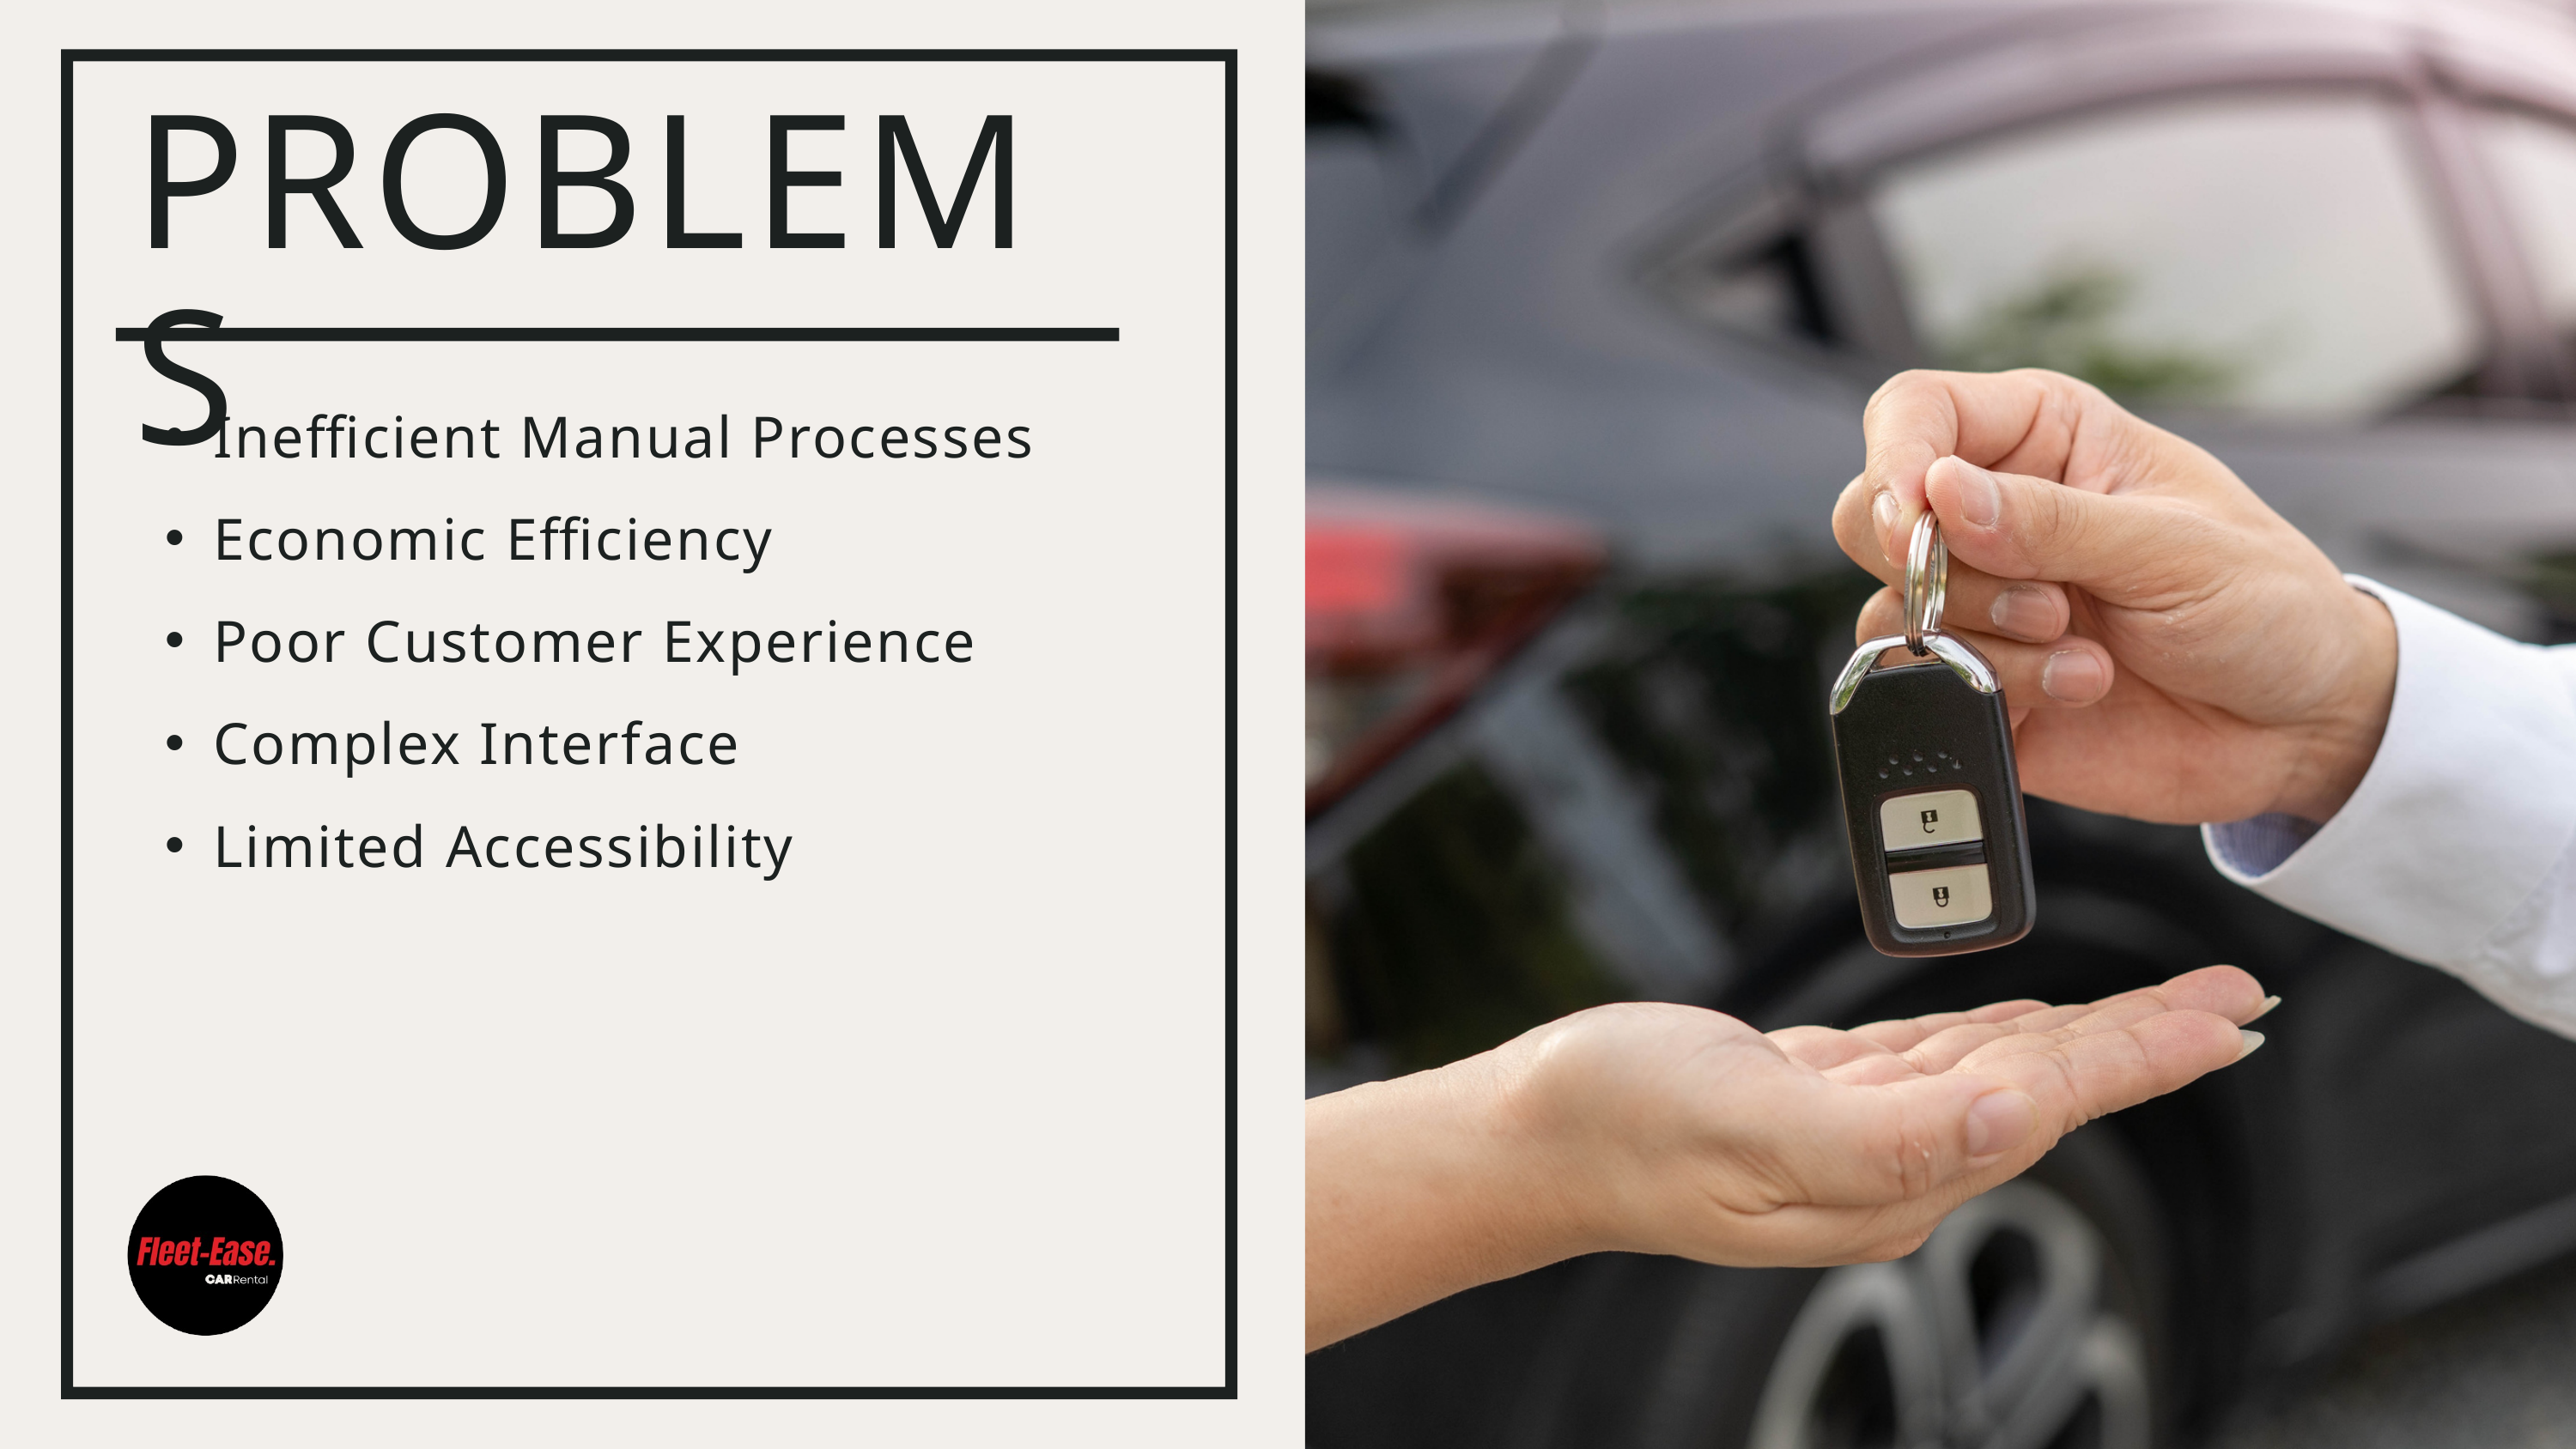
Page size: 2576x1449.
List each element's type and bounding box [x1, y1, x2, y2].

text_box [60, 49, 1238, 1400]
text_box [1304, 0, 2576, 1449]
